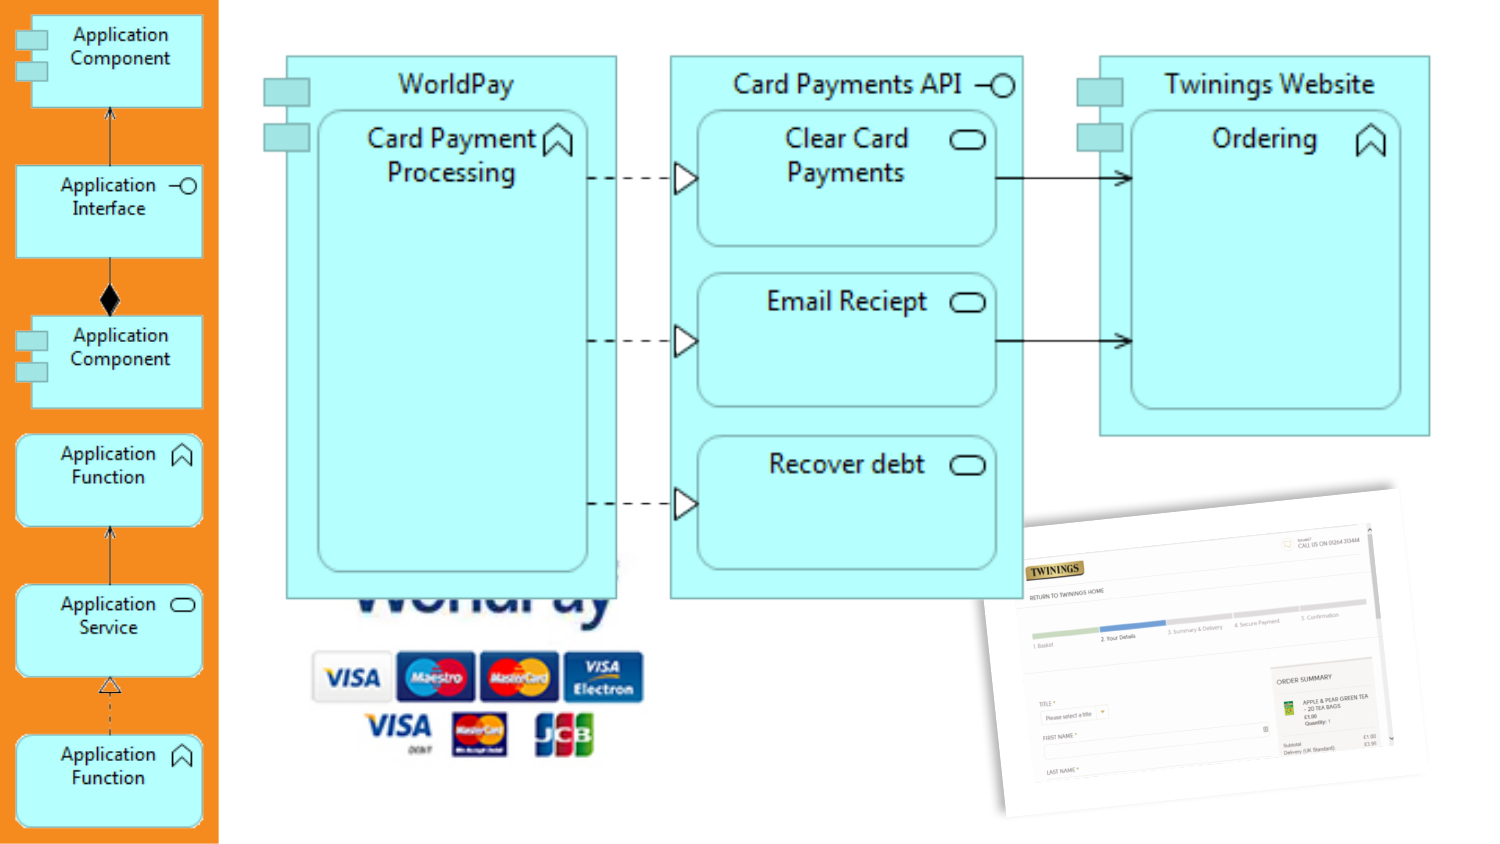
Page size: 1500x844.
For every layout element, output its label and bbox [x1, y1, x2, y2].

picture [0, 0, 219, 844]
picture [240, 33, 1454, 817]
